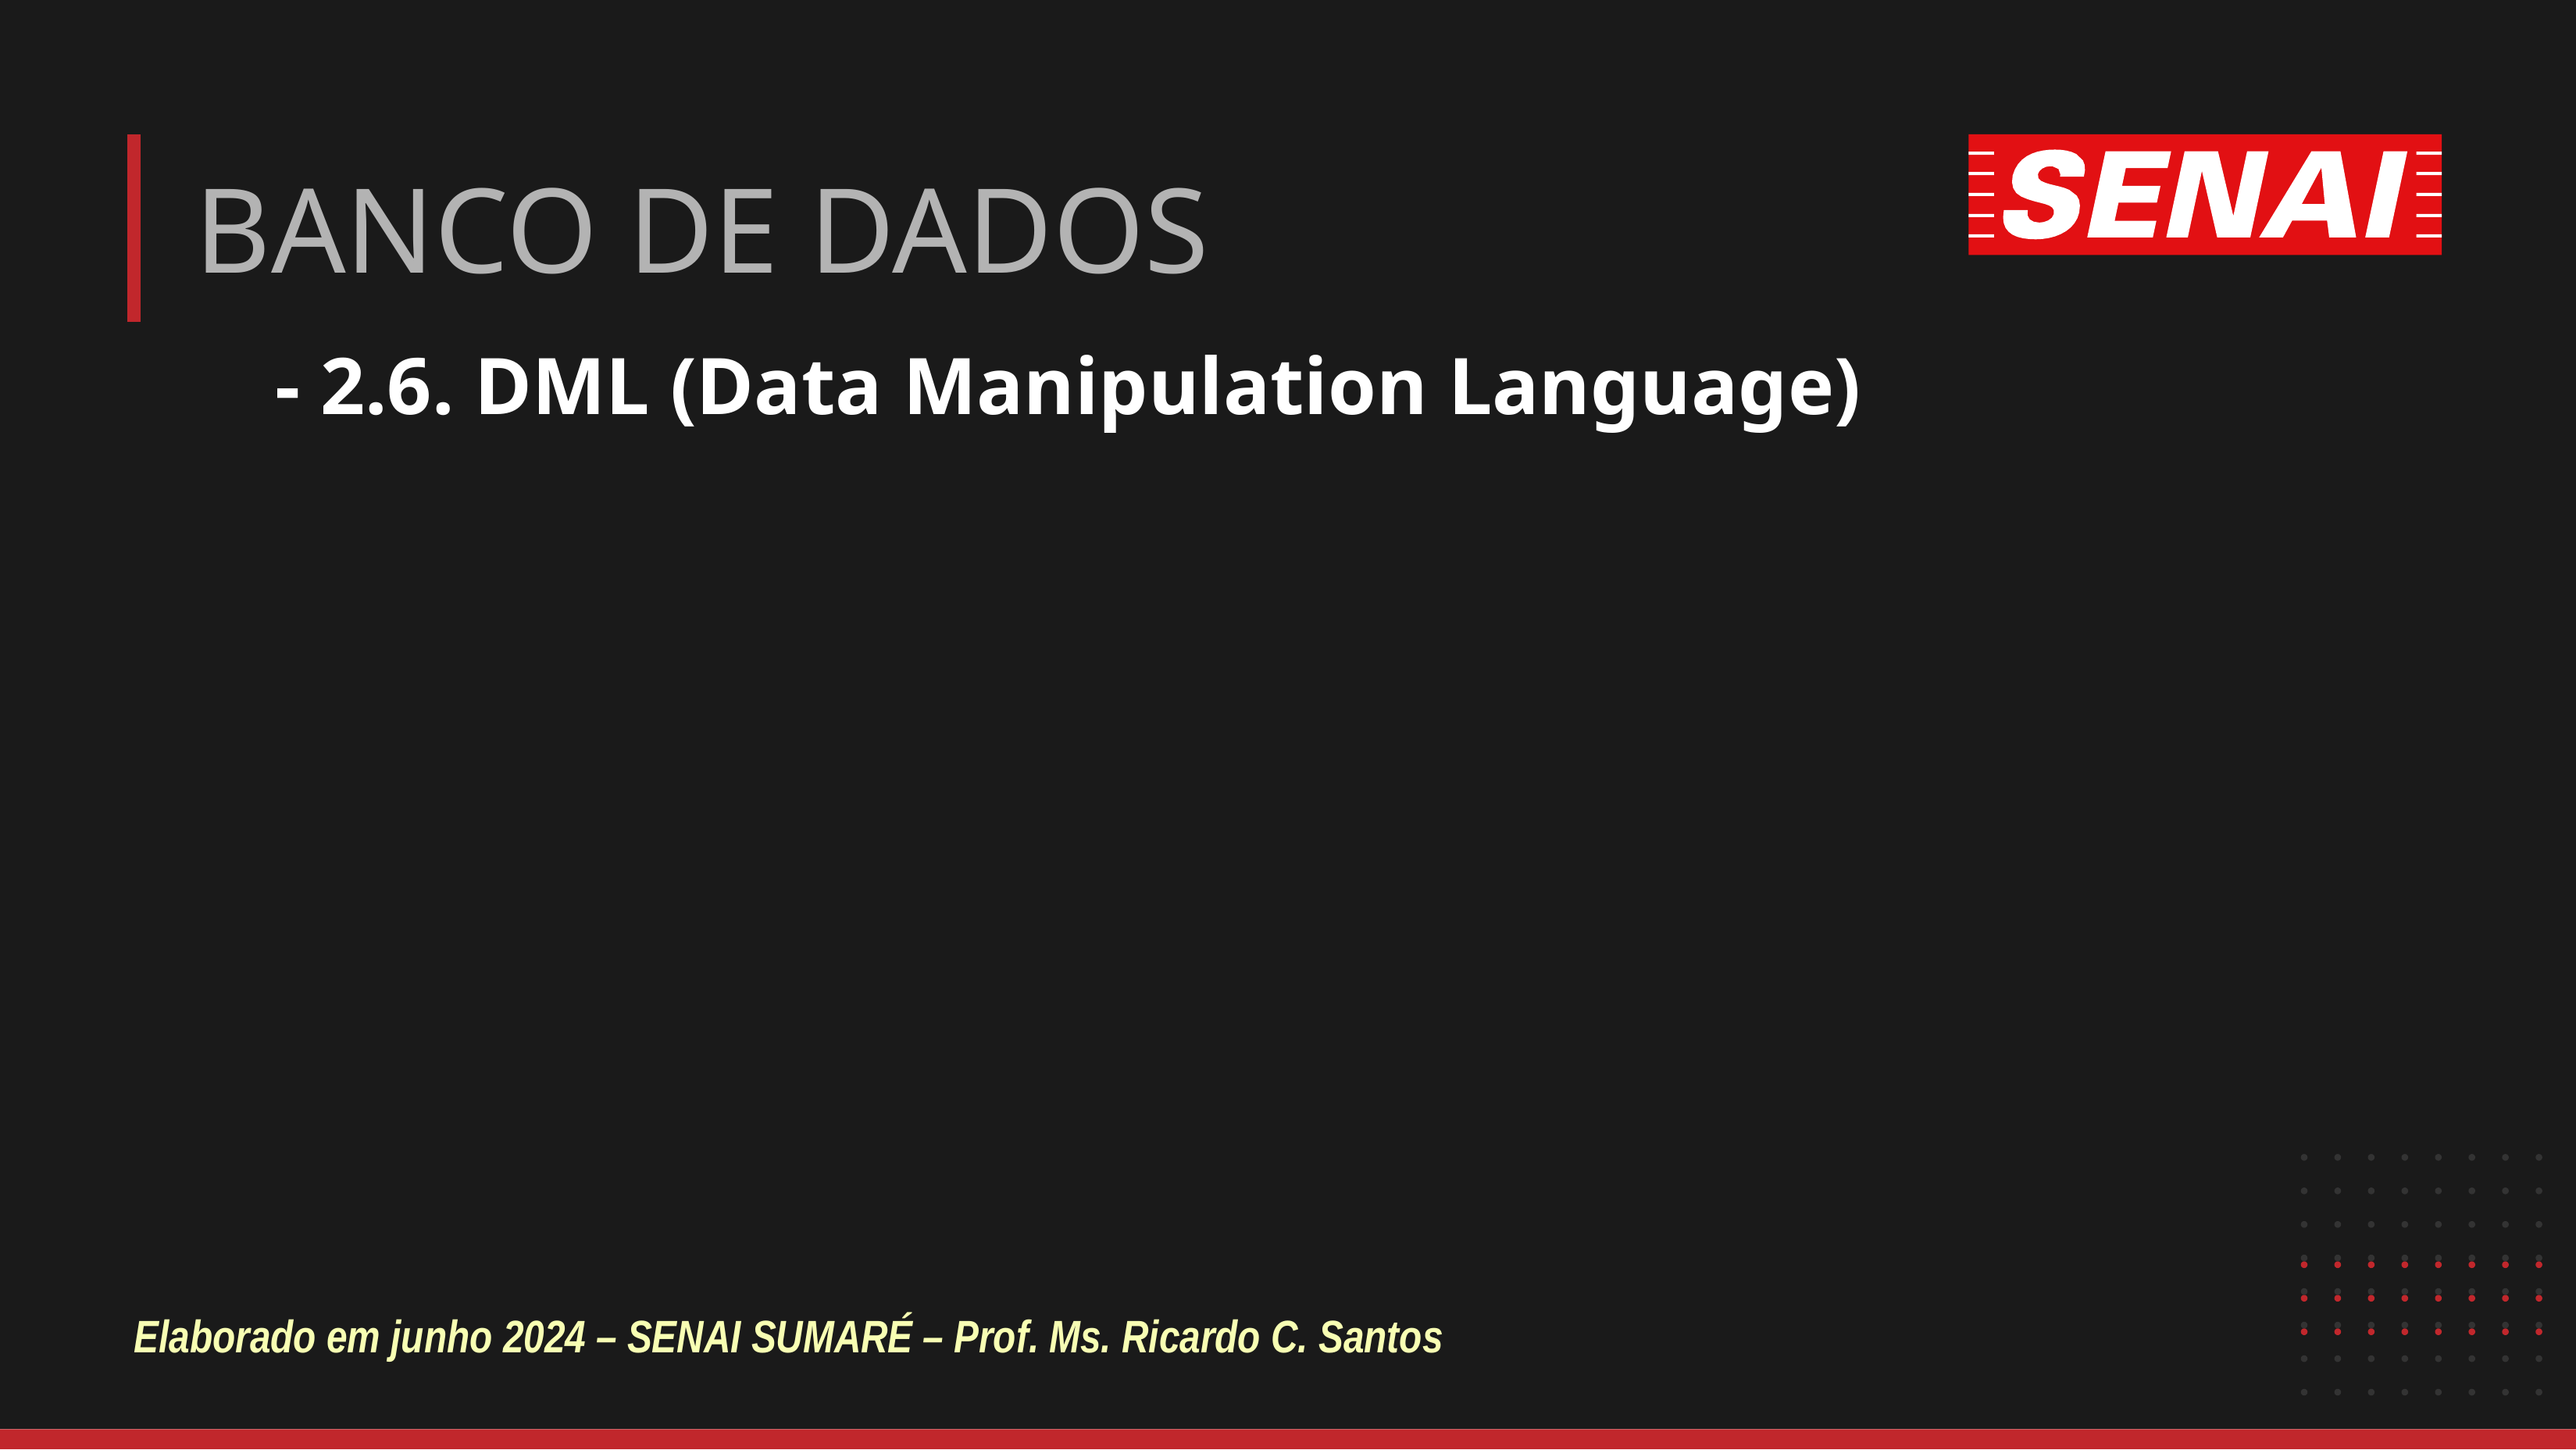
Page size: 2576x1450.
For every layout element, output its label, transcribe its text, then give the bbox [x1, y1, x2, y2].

text_box [2468, 1188, 2476, 1195]
text_box [2435, 1188, 2442, 1195]
text_box [2367, 1221, 2375, 1228]
text_box [2468, 1254, 2476, 1260]
text_box [2468, 1388, 2476, 1396]
text_box [2367, 1154, 2375, 1161]
text_box [2367, 1188, 2375, 1195]
text_box [2334, 1388, 2342, 1396]
text_box [2334, 1188, 2342, 1195]
text_box [2401, 1254, 2409, 1260]
text_box [2300, 1254, 2308, 1260]
text_box [2435, 1221, 2442, 1228]
title BANCO DE DADOS [193, 126, 1969, 370]
text_box [2334, 1355, 2342, 1362]
text_box [2468, 1221, 2476, 1228]
text_box [2300, 1388, 2308, 1396]
text_box [2468, 1355, 2476, 1362]
text_box [2334, 1154, 2342, 1161]
text_box [2535, 1154, 2542, 1161]
text_box [2535, 1188, 2542, 1195]
text_box [2535, 1388, 2542, 1396]
text_box [2401, 1355, 2409, 1362]
text_box [2401, 1154, 2409, 1161]
text_box [0, 1429, 2576, 1449]
text_box [2367, 1254, 2375, 1260]
text_box [2300, 1154, 2308, 1161]
text_box - 2.6. DML (Data Manipulation Language) [263, 324, 2476, 442]
text_box Elaborado em junho 2024 – SENAI SUMARÉ – Prof. Ms. Ricardo C. Santos [134, 1305, 1602, 1362]
text_box [2334, 1254, 2342, 1260]
text_box [2435, 1388, 2442, 1396]
text_box [2502, 1355, 2509, 1362]
text_box [2502, 1221, 2509, 1228]
text_box [2334, 1221, 2342, 1228]
text_box [2502, 1154, 2509, 1161]
text_box [2367, 1355, 2375, 1362]
text_box [2435, 1254, 2442, 1260]
text_box [2435, 1154, 2442, 1161]
text_box [2502, 1388, 2509, 1396]
text_box [2535, 1355, 2542, 1362]
text_box [2535, 1221, 2542, 1228]
text_box [2435, 1355, 2442, 1362]
text_box [2367, 1388, 2375, 1396]
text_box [2300, 1261, 2543, 1336]
text_box [2300, 1221, 2308, 1228]
text_box [2300, 1188, 2308, 1195]
text_box [2502, 1188, 2509, 1195]
text_box [2535, 1254, 2542, 1260]
text_box [2468, 1154, 2476, 1161]
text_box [1968, 134, 2442, 255]
text_box [2401, 1388, 2409, 1396]
text_box [2300, 1355, 2308, 1362]
text_box [2401, 1221, 2409, 1228]
text_box [2502, 1254, 2509, 1260]
text_box [2401, 1188, 2409, 1195]
